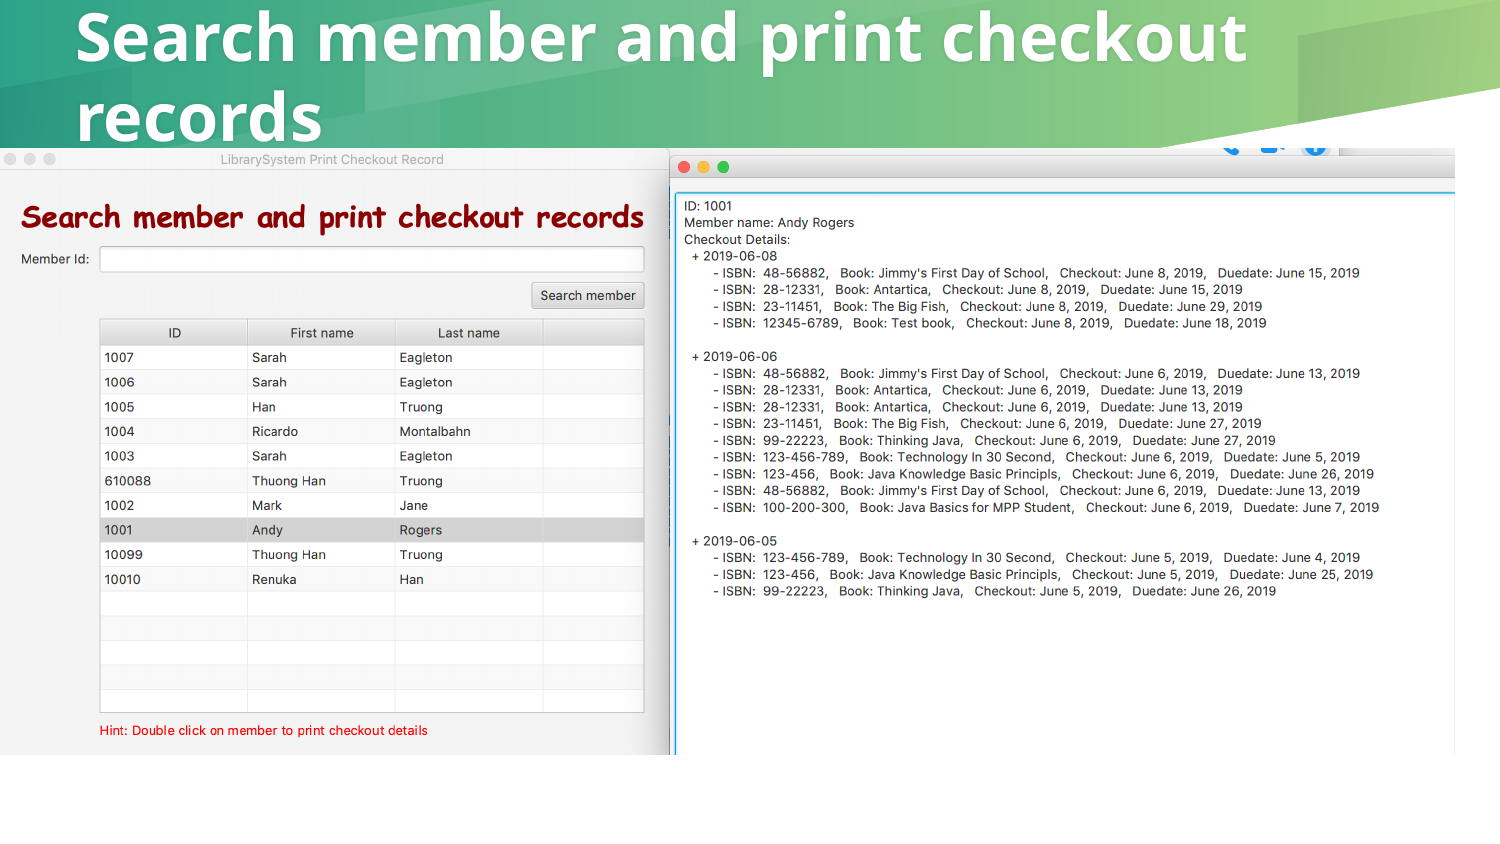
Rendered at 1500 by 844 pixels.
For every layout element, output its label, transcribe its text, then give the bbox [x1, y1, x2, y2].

title Search member and print checkout records [74, 0, 1479, 150]
picture [0, 148, 1455, 755]
